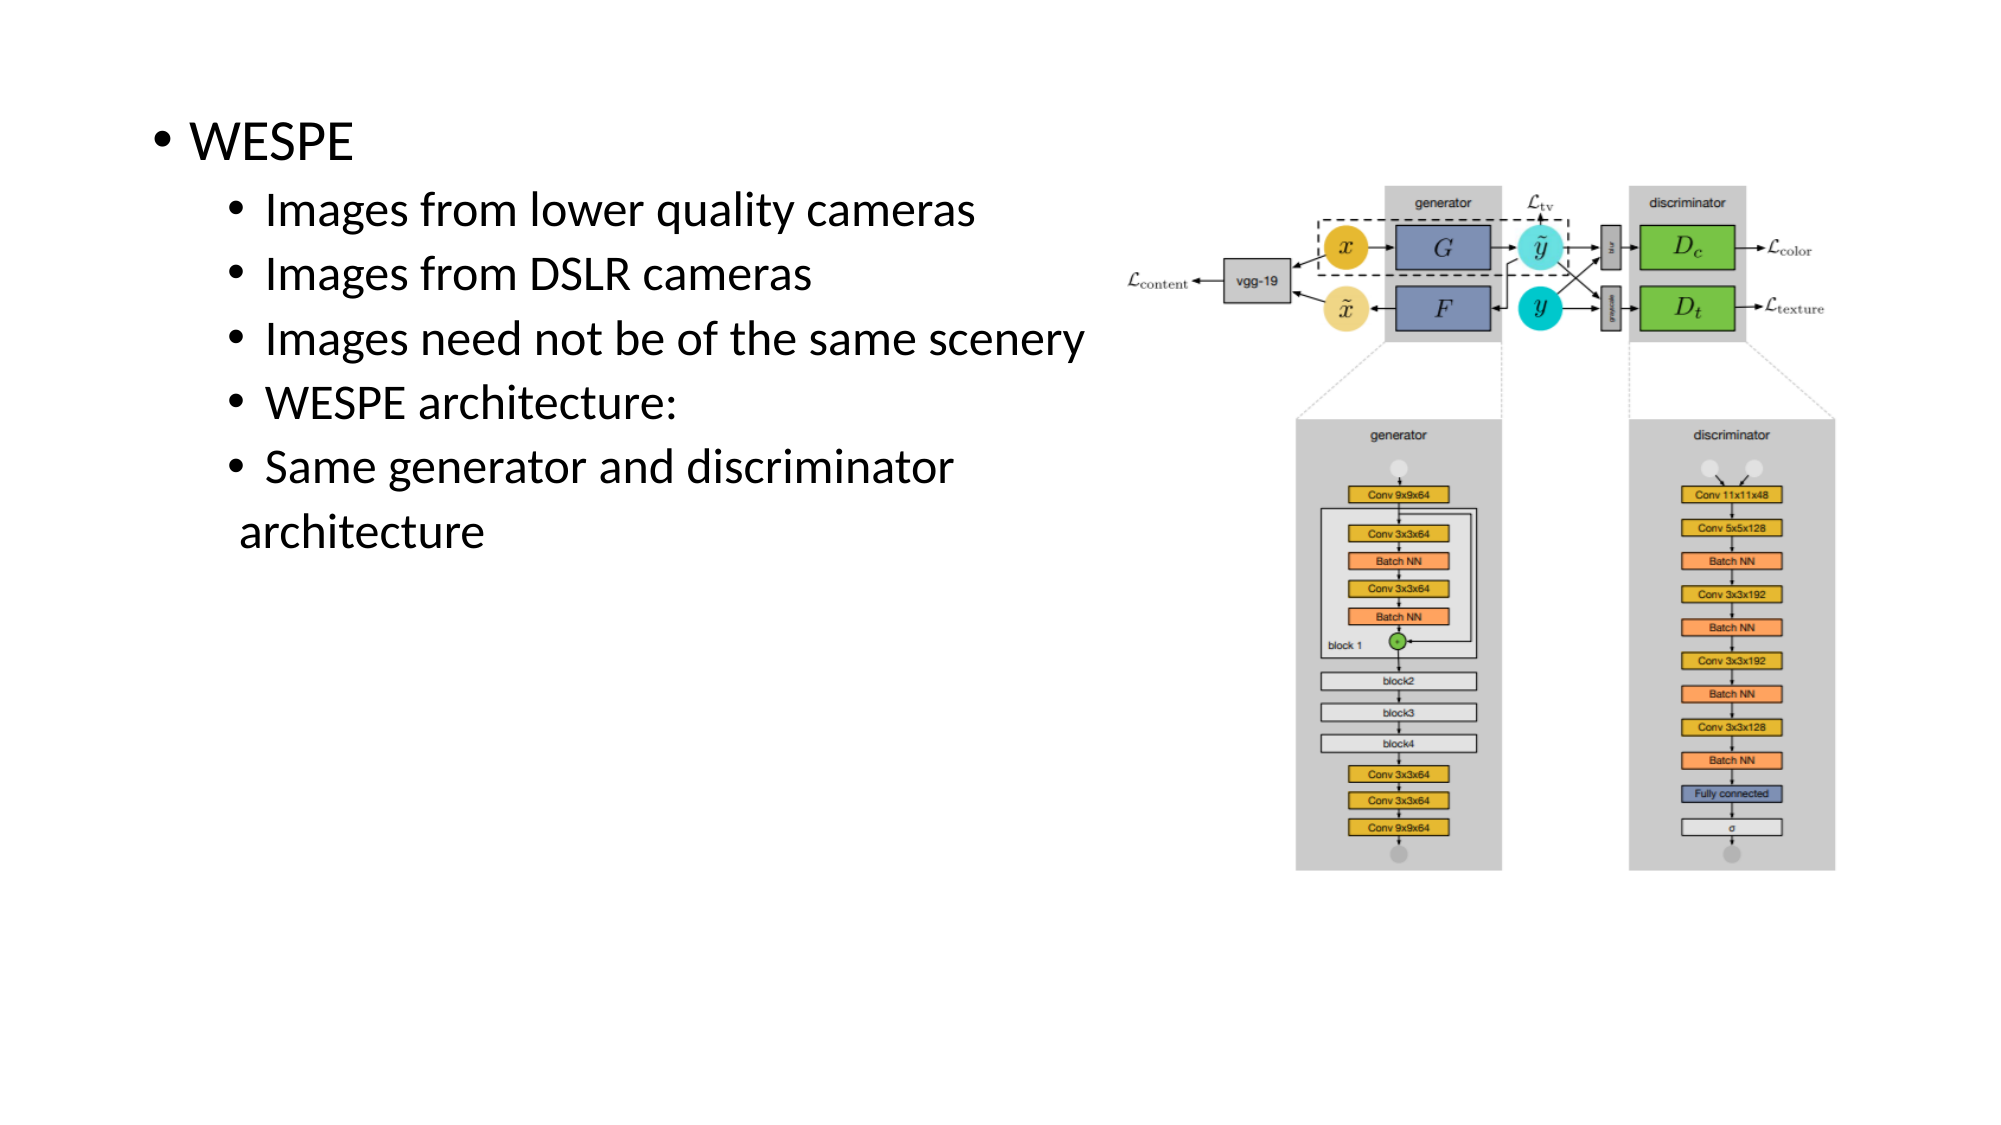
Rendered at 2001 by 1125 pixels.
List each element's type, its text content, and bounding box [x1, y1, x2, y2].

list WESPE Images from lower quality cameras Images from DSLR cameras Images need not be of the same scenery WESPE architecture: Same generator and discriminator architecture [137, 102, 1863, 1014]
picture [1112, 148, 1866, 892]
